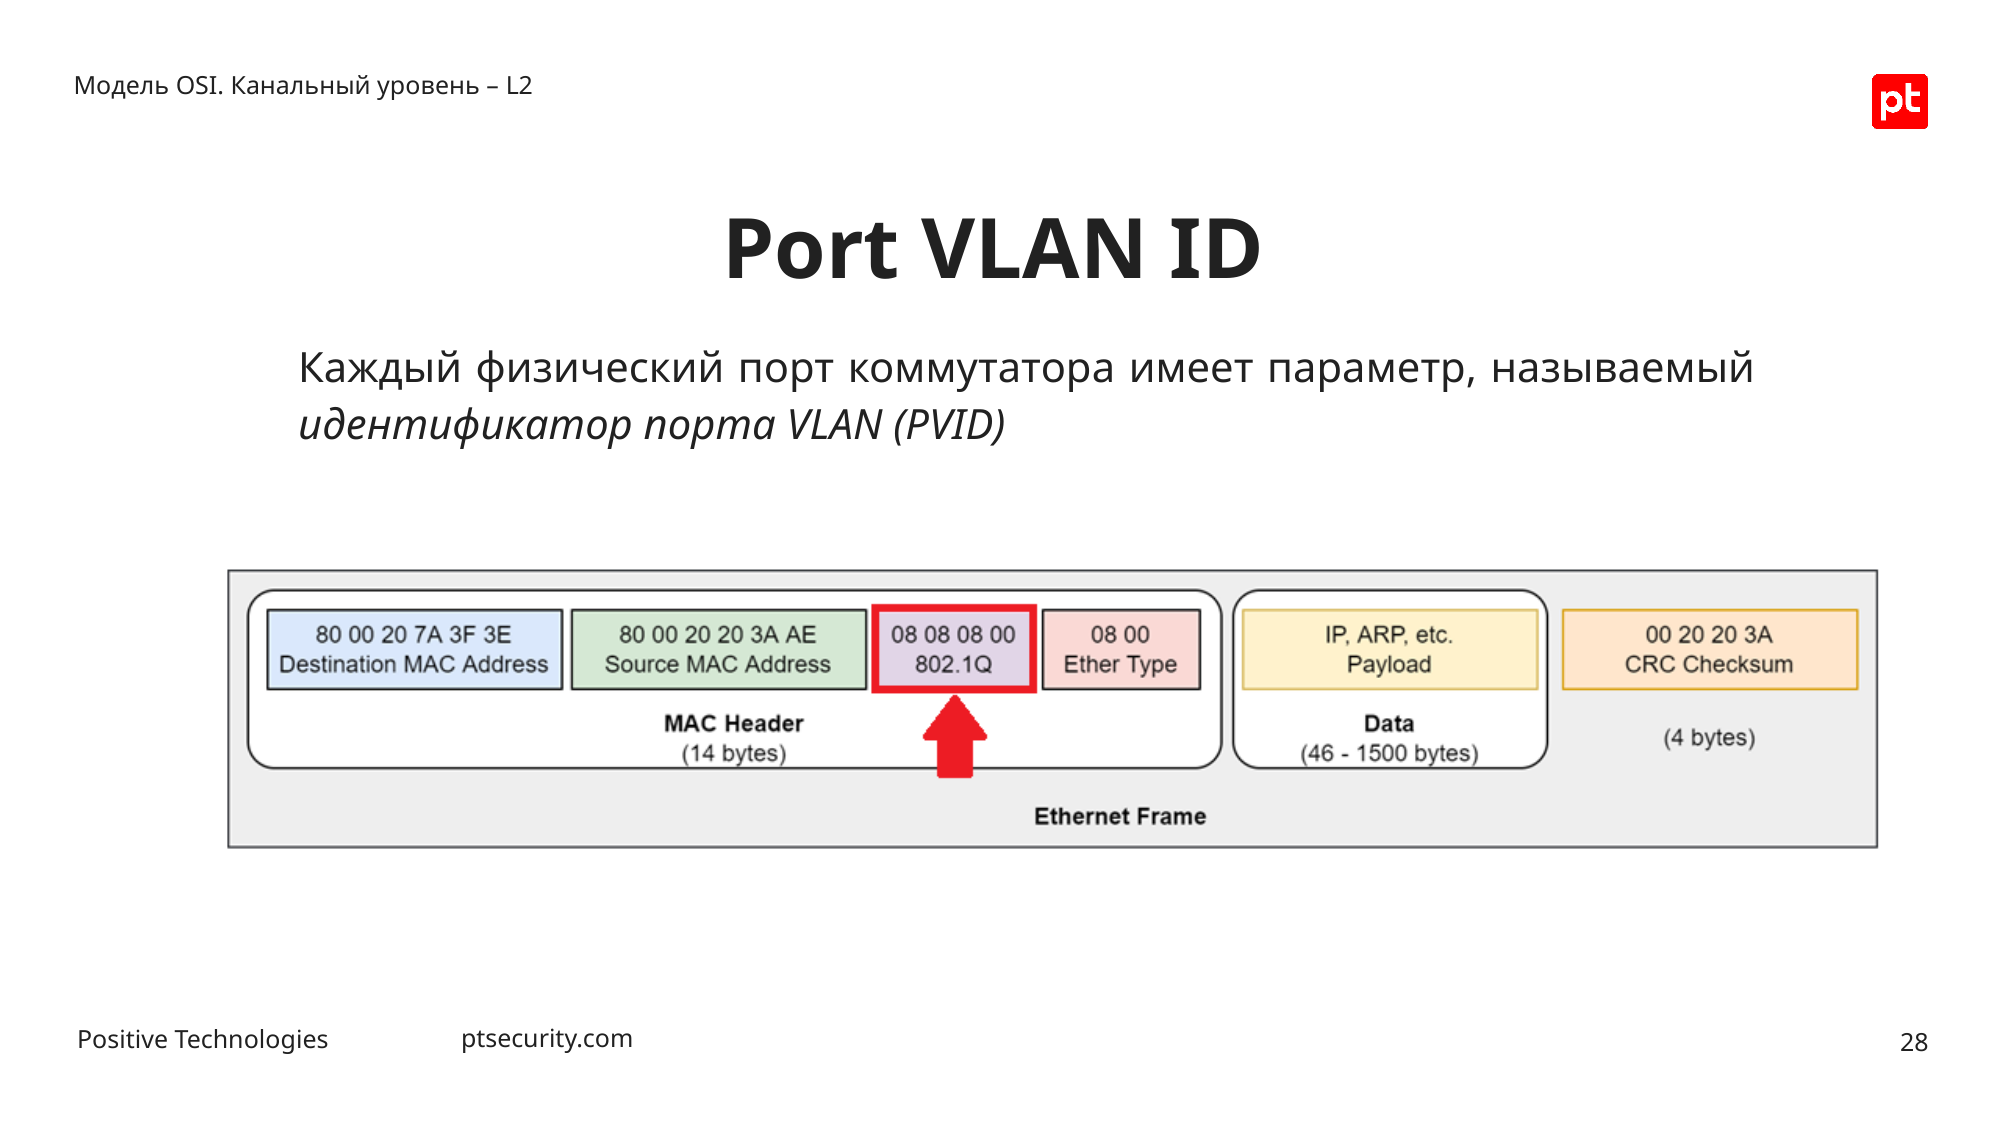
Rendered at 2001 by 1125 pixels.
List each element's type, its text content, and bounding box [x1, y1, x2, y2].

slide_number 28 [1608, 1013, 1944, 1074]
list Модель OSI. Канальный уровень – L2 [58, 54, 1609, 115]
list Каждый физический порт коммутатора имеет параметр, называемый идентификатор порта VLAN (PVID) [283, 325, 1771, 528]
picture [223, 562, 1883, 852]
picture [1872, 74, 1928, 129]
title Port VLAN ID [707, 173, 1683, 354]
